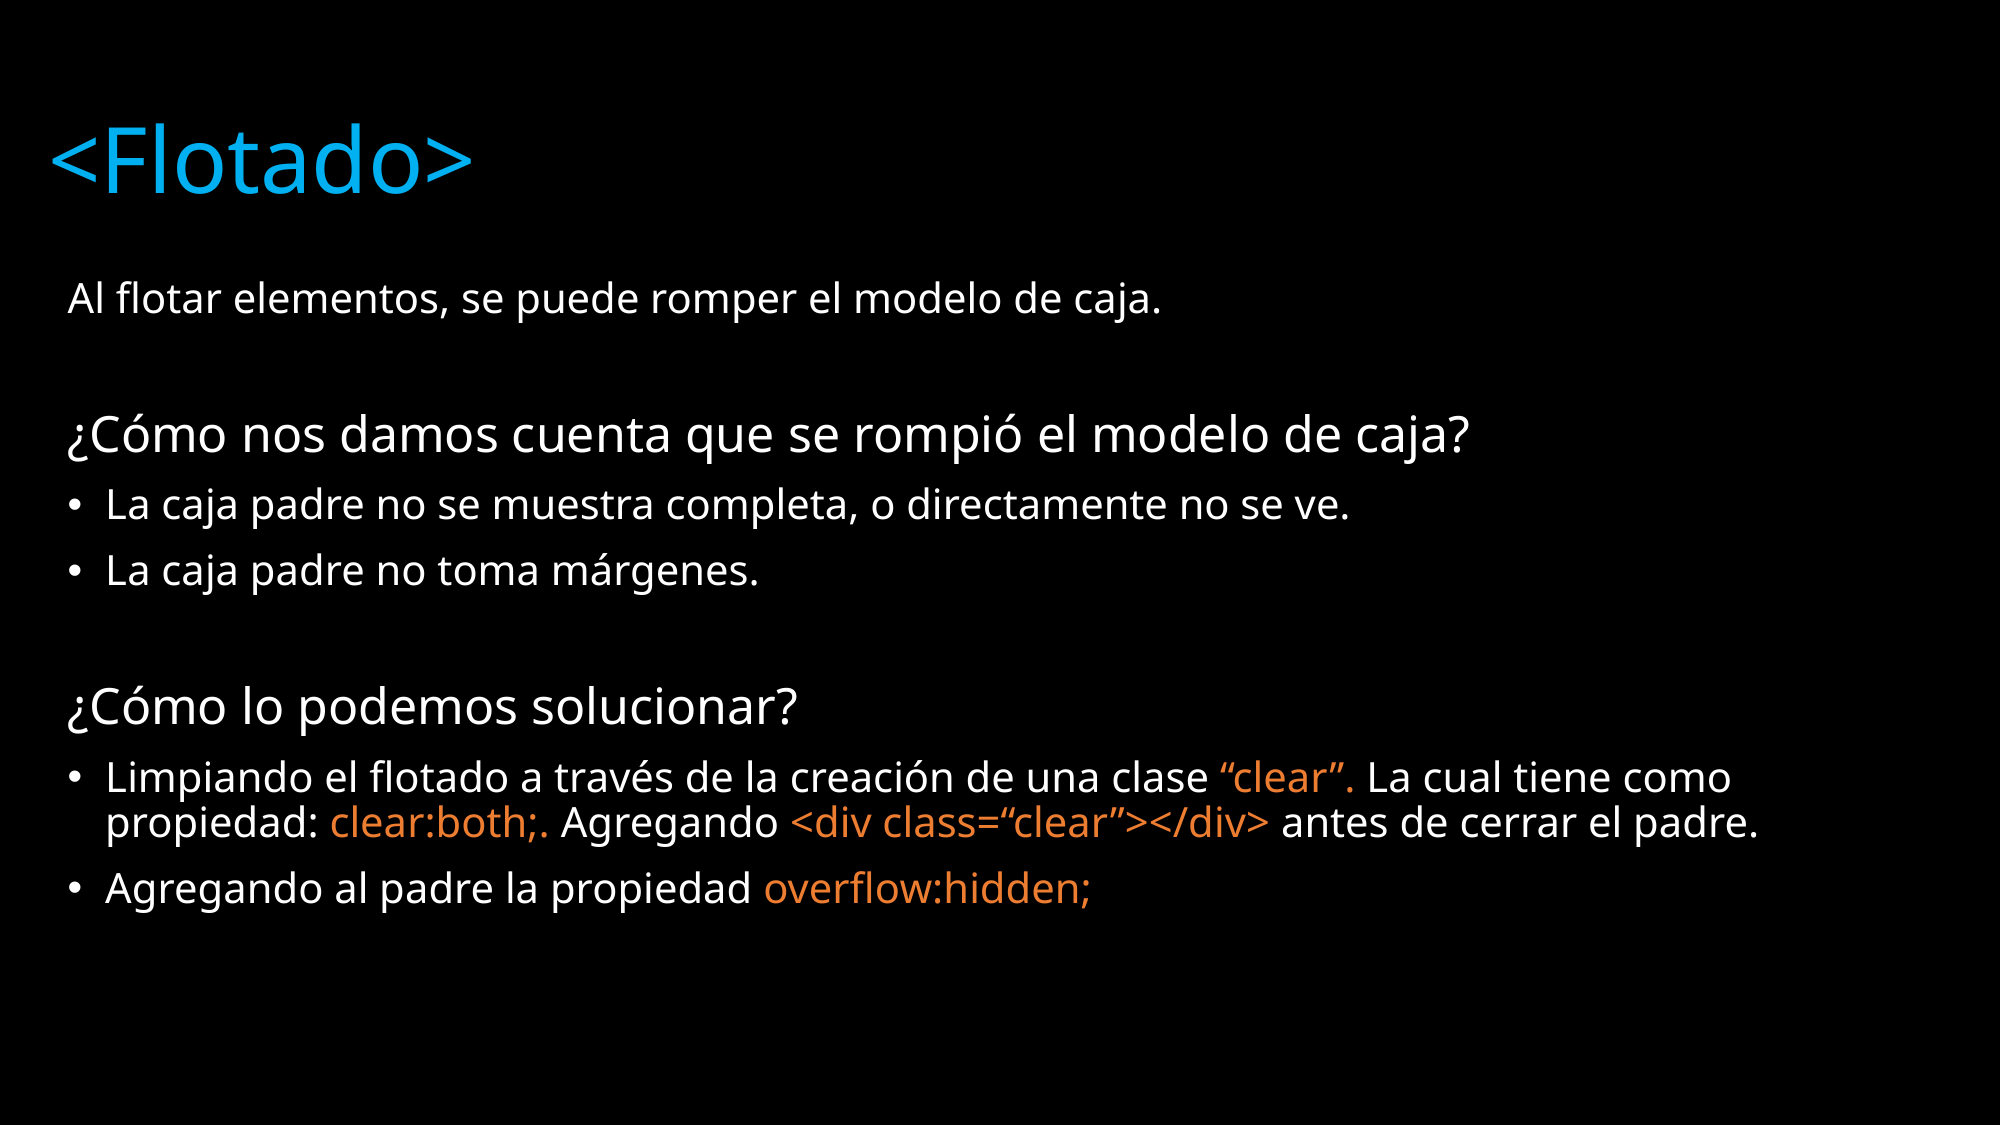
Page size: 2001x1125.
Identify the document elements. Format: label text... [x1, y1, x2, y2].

text_box Al flotar elementos, se puede romper el modelo de caja. ¿Cómo nos damos cuenta que se rompió el modelo de caja? La caja padre no se muestra completa, o directamente no se ve. La caja padre no toma márgenes. ¿Cómo lo podemos solucionar? Limpiando el flotado a través de la creación de una clase “clear”. La cual tiene como propiedad: clear:both;. Agregando <div class=“clear”></div> antes de cerrar el padre. Agregando al padre la propiedad overflow:hidden; [52, 269, 1814, 1045]
text_box <Flotado> [33, 50, 1814, 268]
